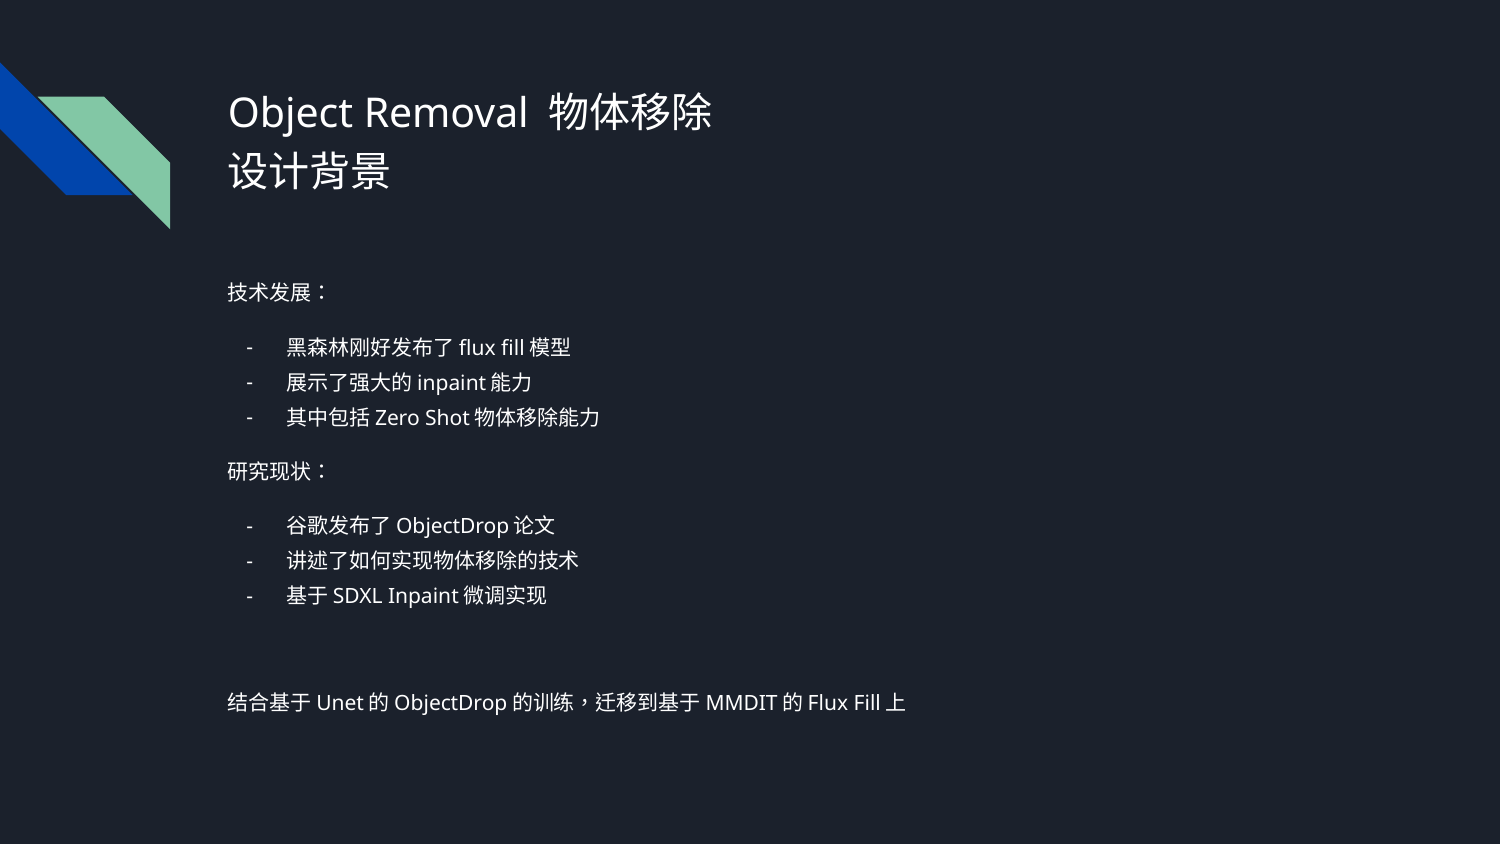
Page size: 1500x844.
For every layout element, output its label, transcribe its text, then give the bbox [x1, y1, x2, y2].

title Object Removal 物体移除 设计背景 [212, 64, 1368, 215]
list 技术发展： 黑森林刚好发布了flux fill模型 展示了强大的inpaint能力 其中包括Zero Shot物体移除能力 研究现状： 谷歌发布了ObjectDrop论文 讲述了如何实现物体移除的技术 基于SDXL Inpaint微调实现 结合基于Unet的ObjectDrop的训练，迁移到基于MMDIT的Flux Fill上 [212, 257, 1368, 735]
